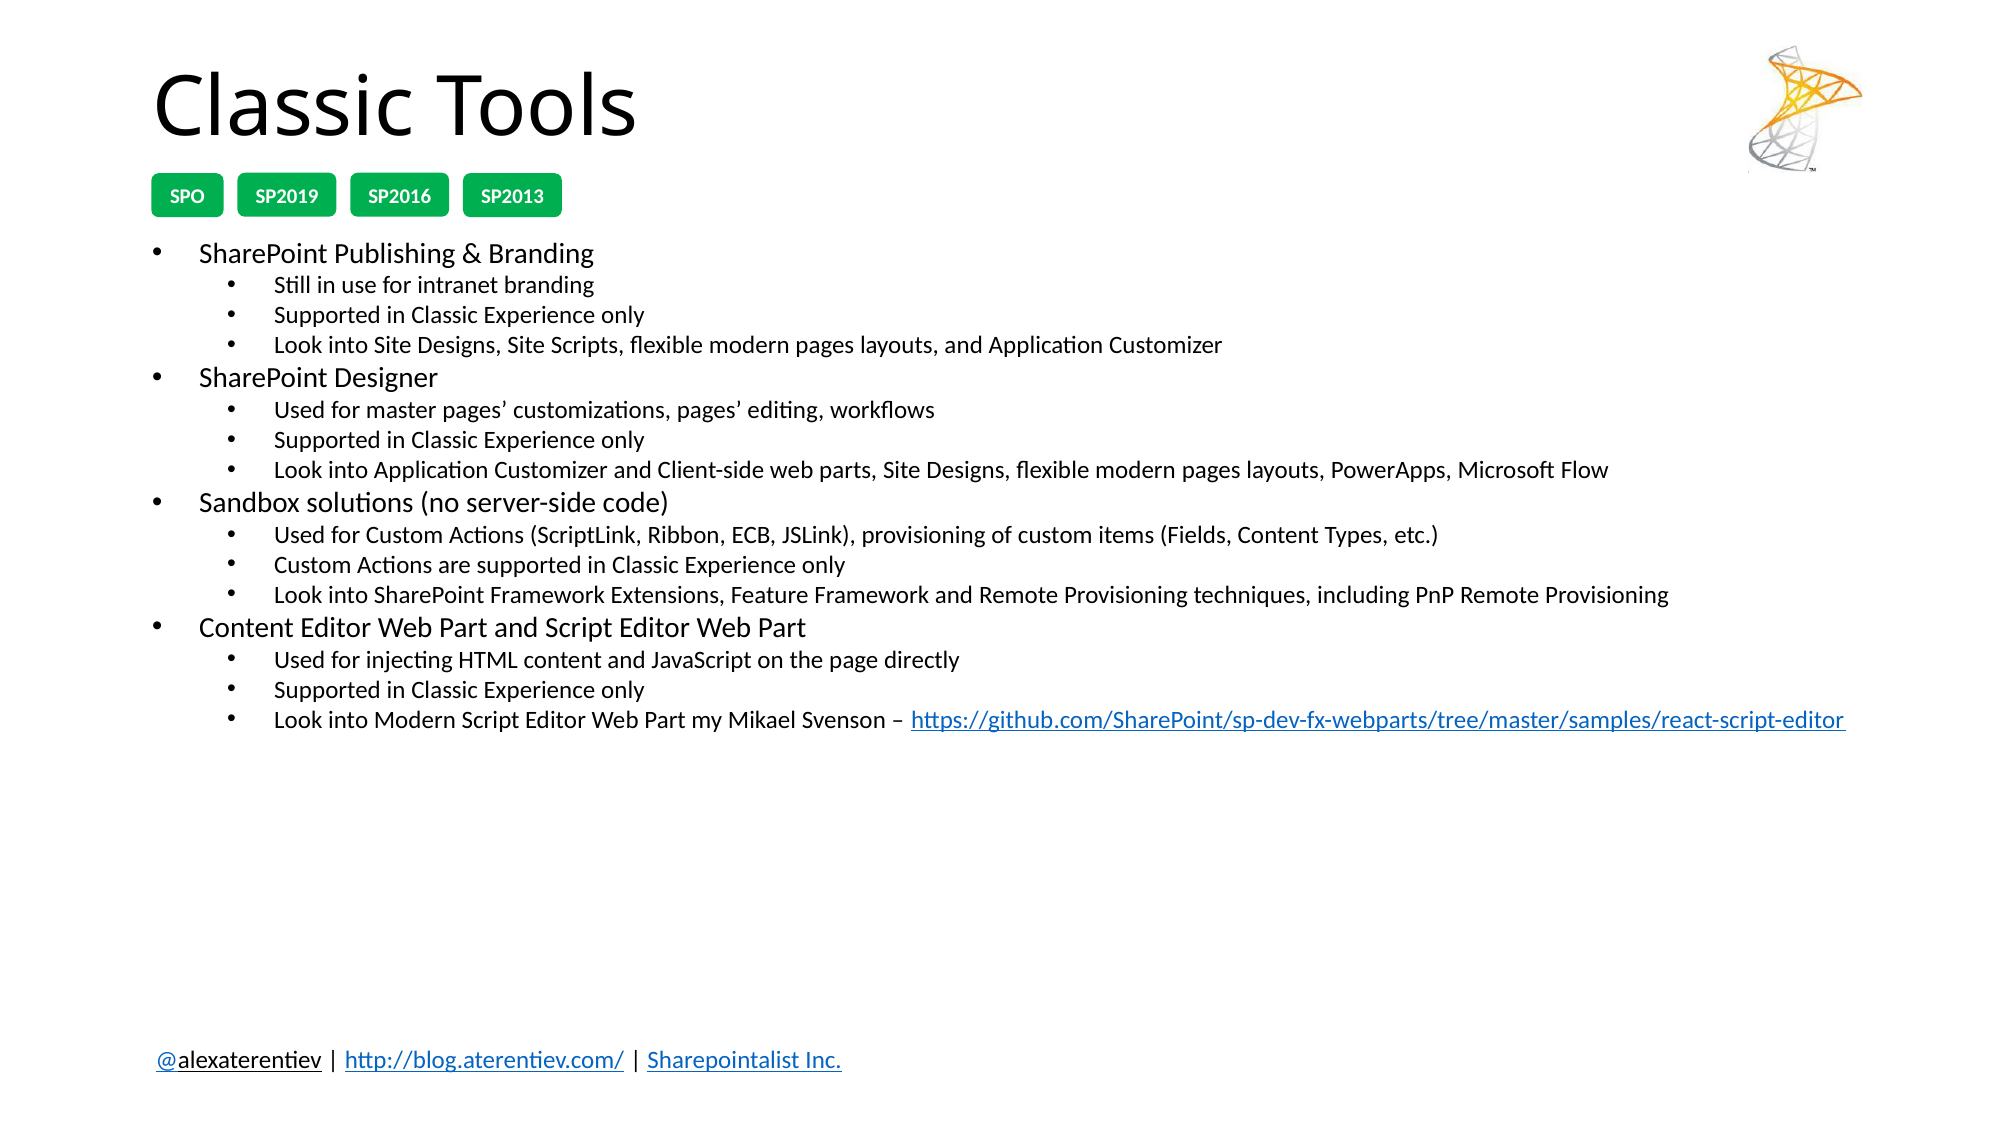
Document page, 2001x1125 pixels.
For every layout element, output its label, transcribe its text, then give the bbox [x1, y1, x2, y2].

title Classic Tools [137, 0, 1863, 218]
picture [1748, 44, 1863, 173]
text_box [151, 172, 562, 218]
text_box SharePoint Publishing & Branding Still in use for intranet branding Supported in Classic Experience only Look into Site Designs, Site Scripts, flexible modern pages layouts, and Application Customizer SharePoint Designer Used for master pages’ customizations, pages’ editing, workflows Supported in Classic Experience only Look into Application Customizer and Client-side web parts, Site Designs, flexible modern pages layouts, PowerApps, Microsoft Flow Sandbox solutions (no server-side code) Used for Custom Actions (ScriptLink, Ribbon, ECB, JSLink), provisioning of custom items (Fields, Content Types, etc.) Custom Actions are supported in Classic Experience only Look into SharePoint Framework Extensions, Feature Framework and Remote Provisioning techniques, including PnP Remote Provisioning Content Editor Web Part and Script Editor Web Part Used for injecting HTML content and JavaScript on the page directly Supported in Classic Experience only Look into Modern Script Editor Web Part my Mikael Svenson – https://github.com/SharePoint/sp-dev-fx-webparts/tree/master/samples/react-script-editor [137, 226, 1863, 741]
text_box @alexaterentiev | http://blog.aterentiev.com/ | Sharepointalist Inc. [140, 1036, 857, 1082]
